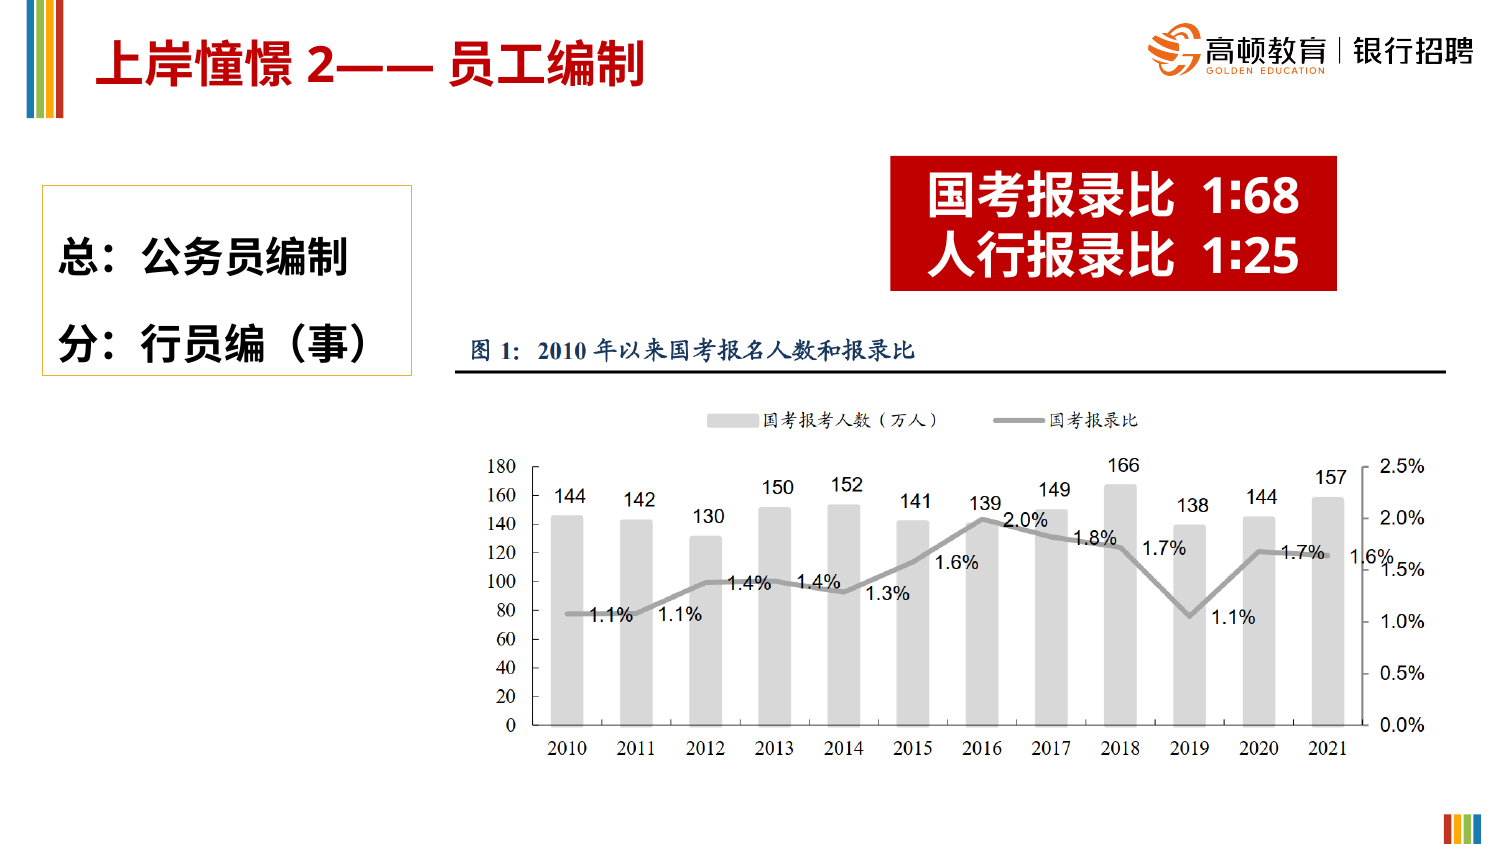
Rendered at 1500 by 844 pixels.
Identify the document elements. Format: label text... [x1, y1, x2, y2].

text_box 上岸憧憬2——员工编制 [92, 30, 1156, 93]
picture [436, 330, 1455, 794]
picture [1148, 22, 1473, 77]
text_box 国考报录比 1∶68 人行报录比 1∶25 [890, 155, 1337, 291]
text_box 总：公务员编制 分：行员编（事） [42, 185, 412, 376]
